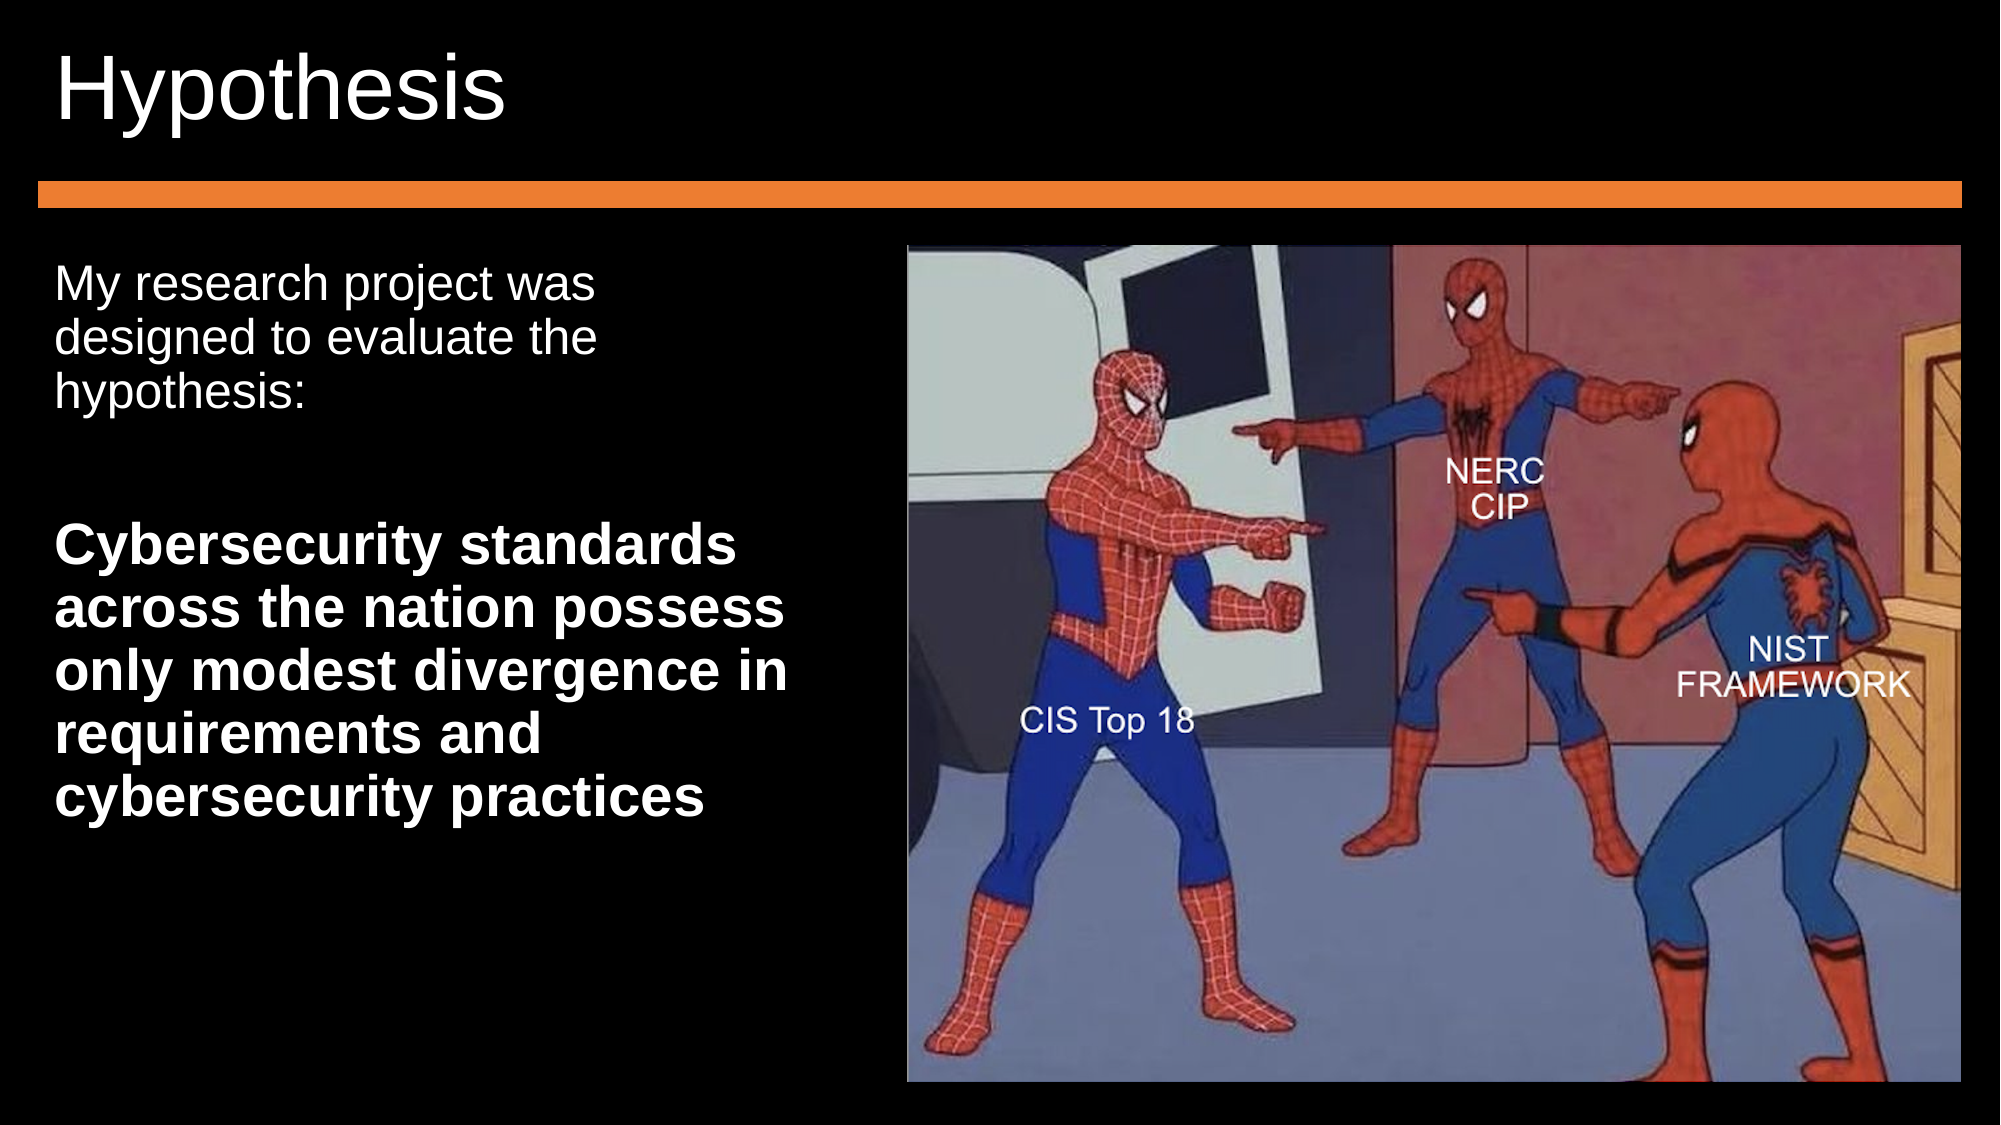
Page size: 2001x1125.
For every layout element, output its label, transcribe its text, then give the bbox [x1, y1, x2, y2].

picture [907, 245, 1961, 1082]
text_box My research project was designed to evaluate the hypothesis: Cybersecurity standards across the nation possess only modest divergence in requirements and cybersecurity practices. [39, 249, 819, 876]
title Hypothesis [39, 35, 751, 145]
text_box [38, 181, 1962, 208]
